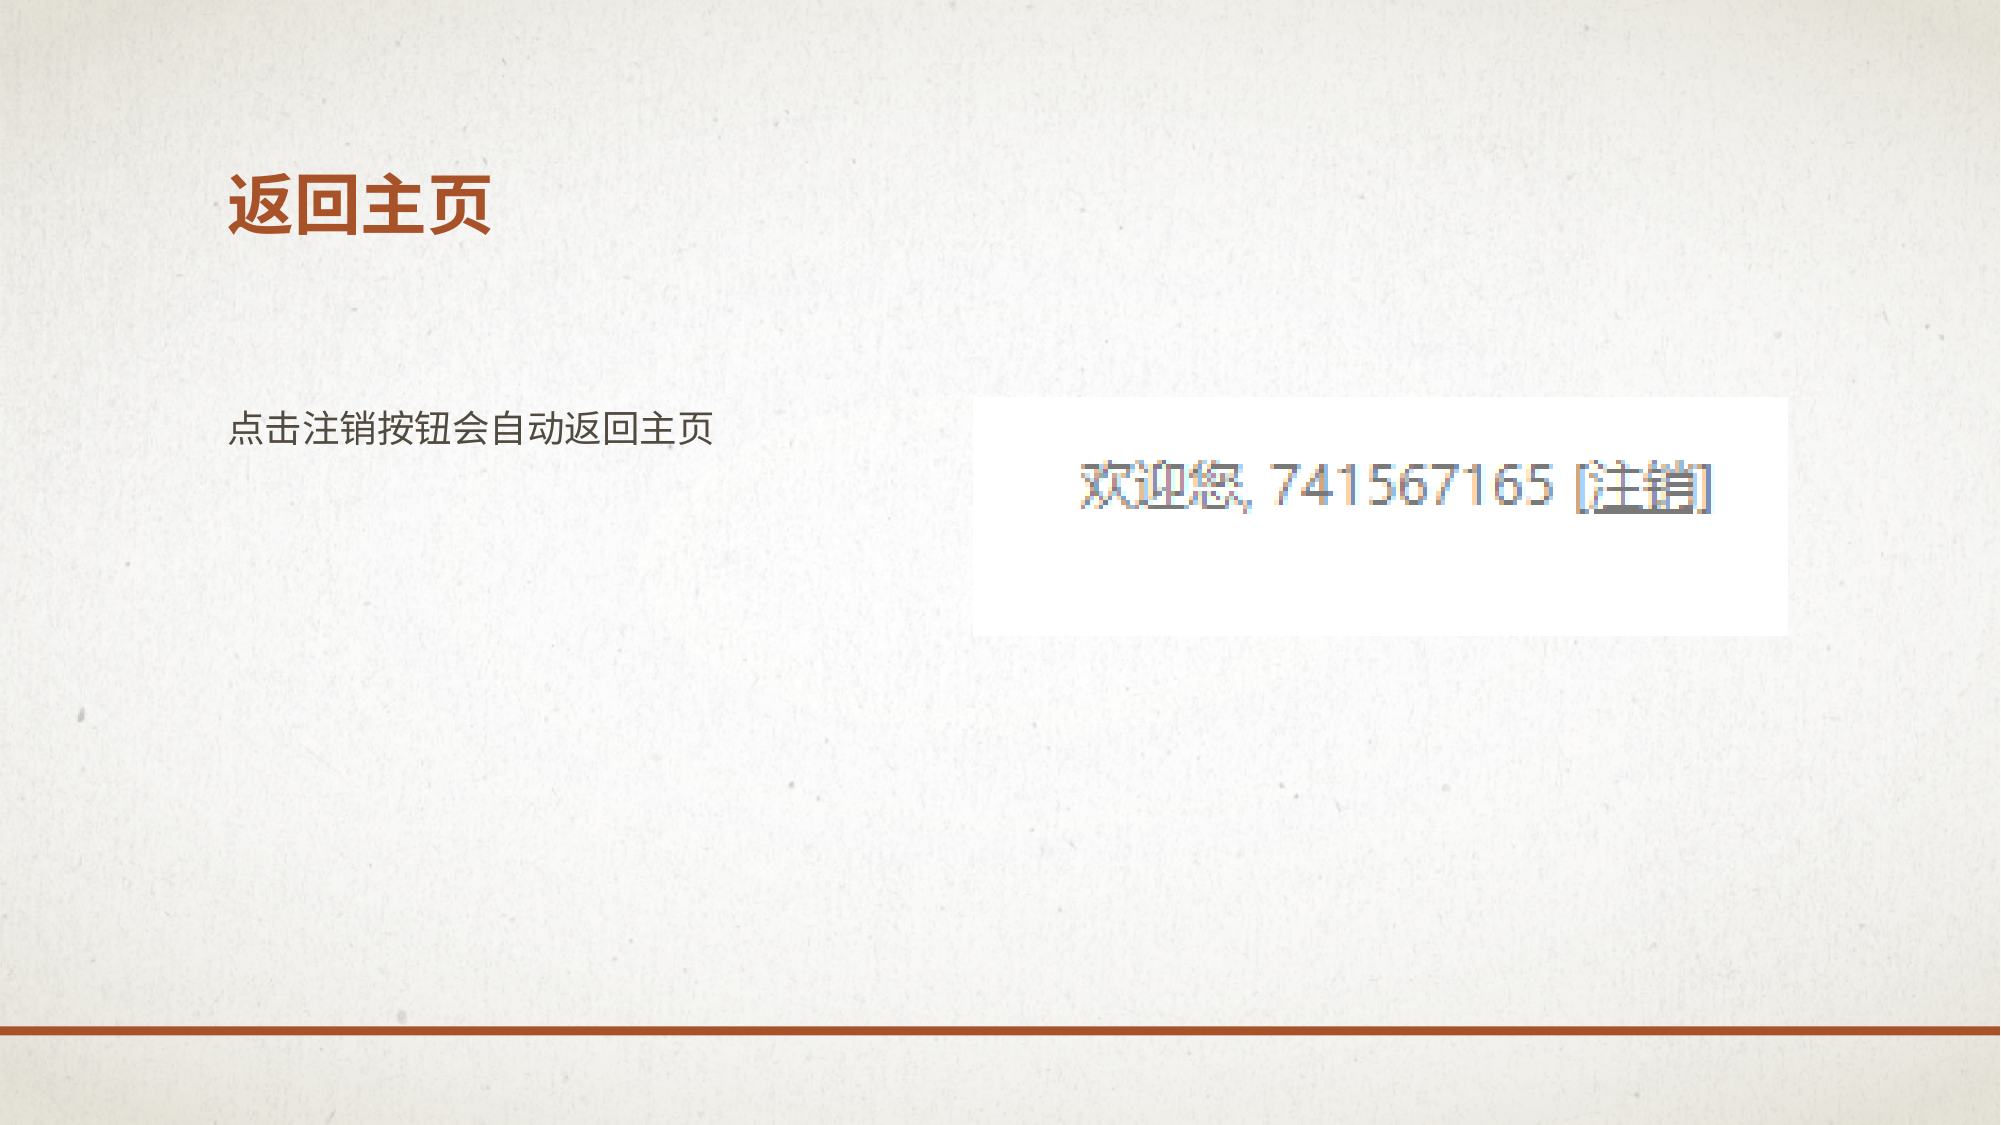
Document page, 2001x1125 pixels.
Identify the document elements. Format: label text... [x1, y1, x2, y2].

text_box 点击注销按钮会自动返回主页 [212, 397, 730, 458]
picture [0, 0, 2001, 1125]
title 返回主页 [212, 62, 1788, 250]
